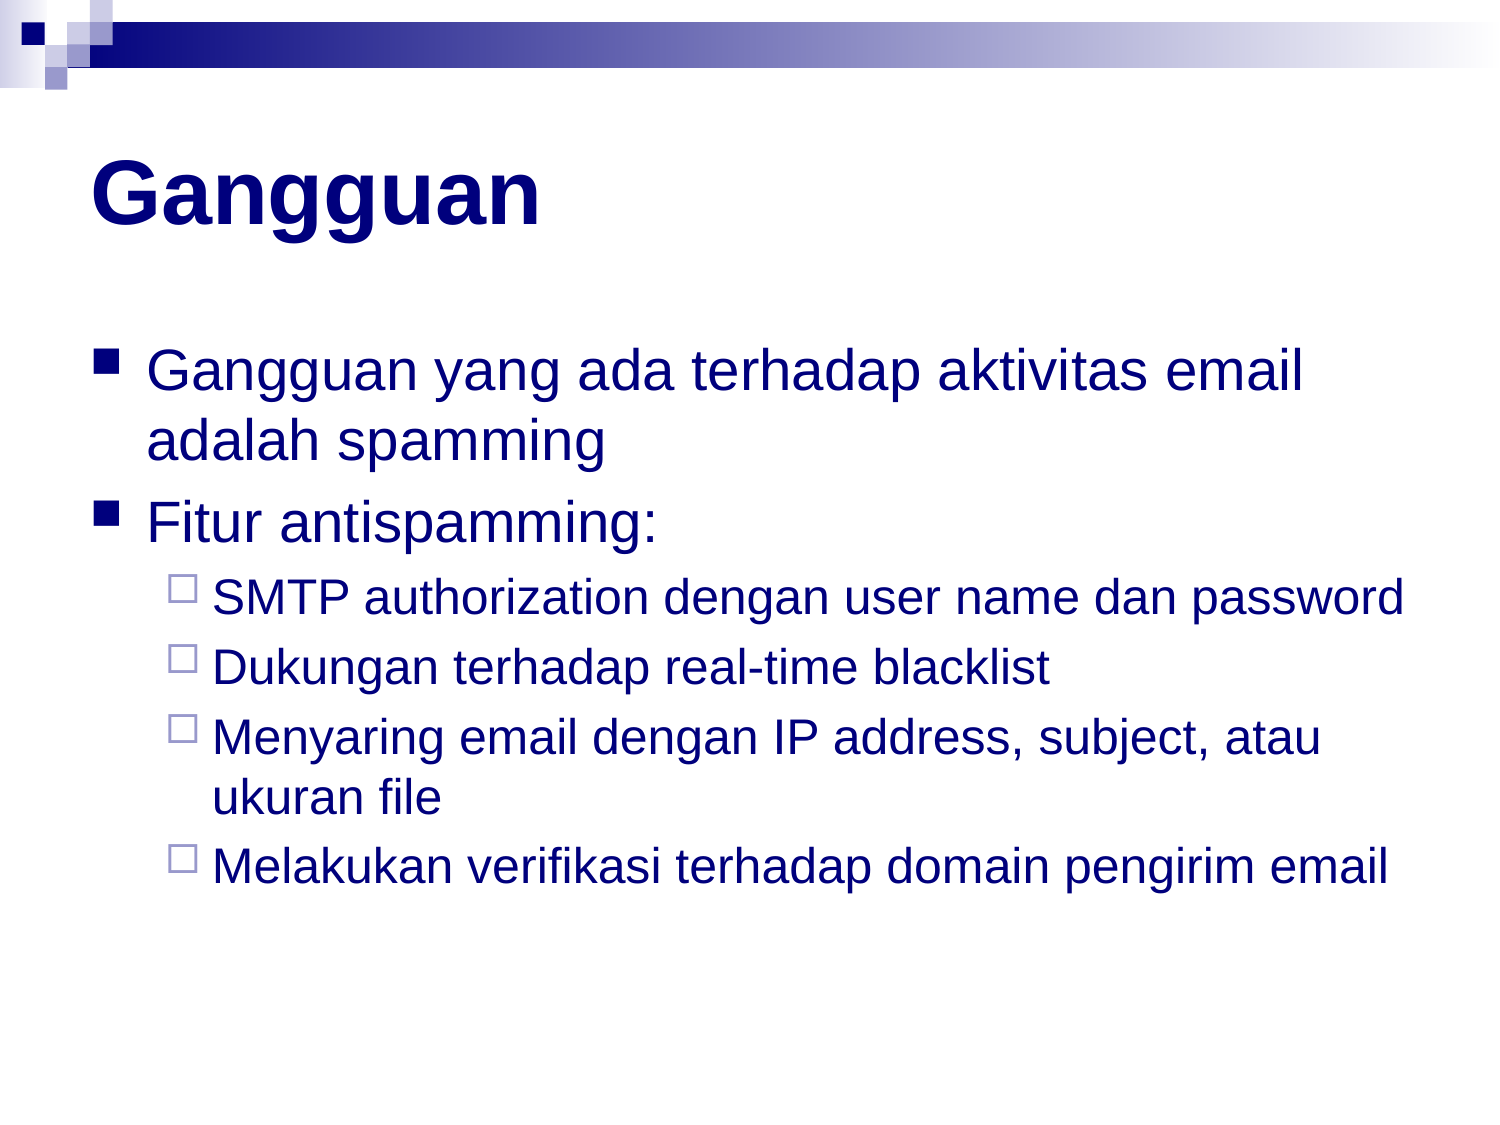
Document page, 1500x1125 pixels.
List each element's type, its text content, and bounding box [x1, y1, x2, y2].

list Gangguan yang ada terhadap aktivitas email adalah spamming Fitur antispamming: SMTP authorization dengan user name dan password Dukungan terhadap real-time blacklist Menyaring email dengan IP address, subject, atau ukuran file Melakukan verifikasi terhadap domain pengirim email [75, 324, 1425, 963]
title Gangguan [75, 75, 1425, 300]
